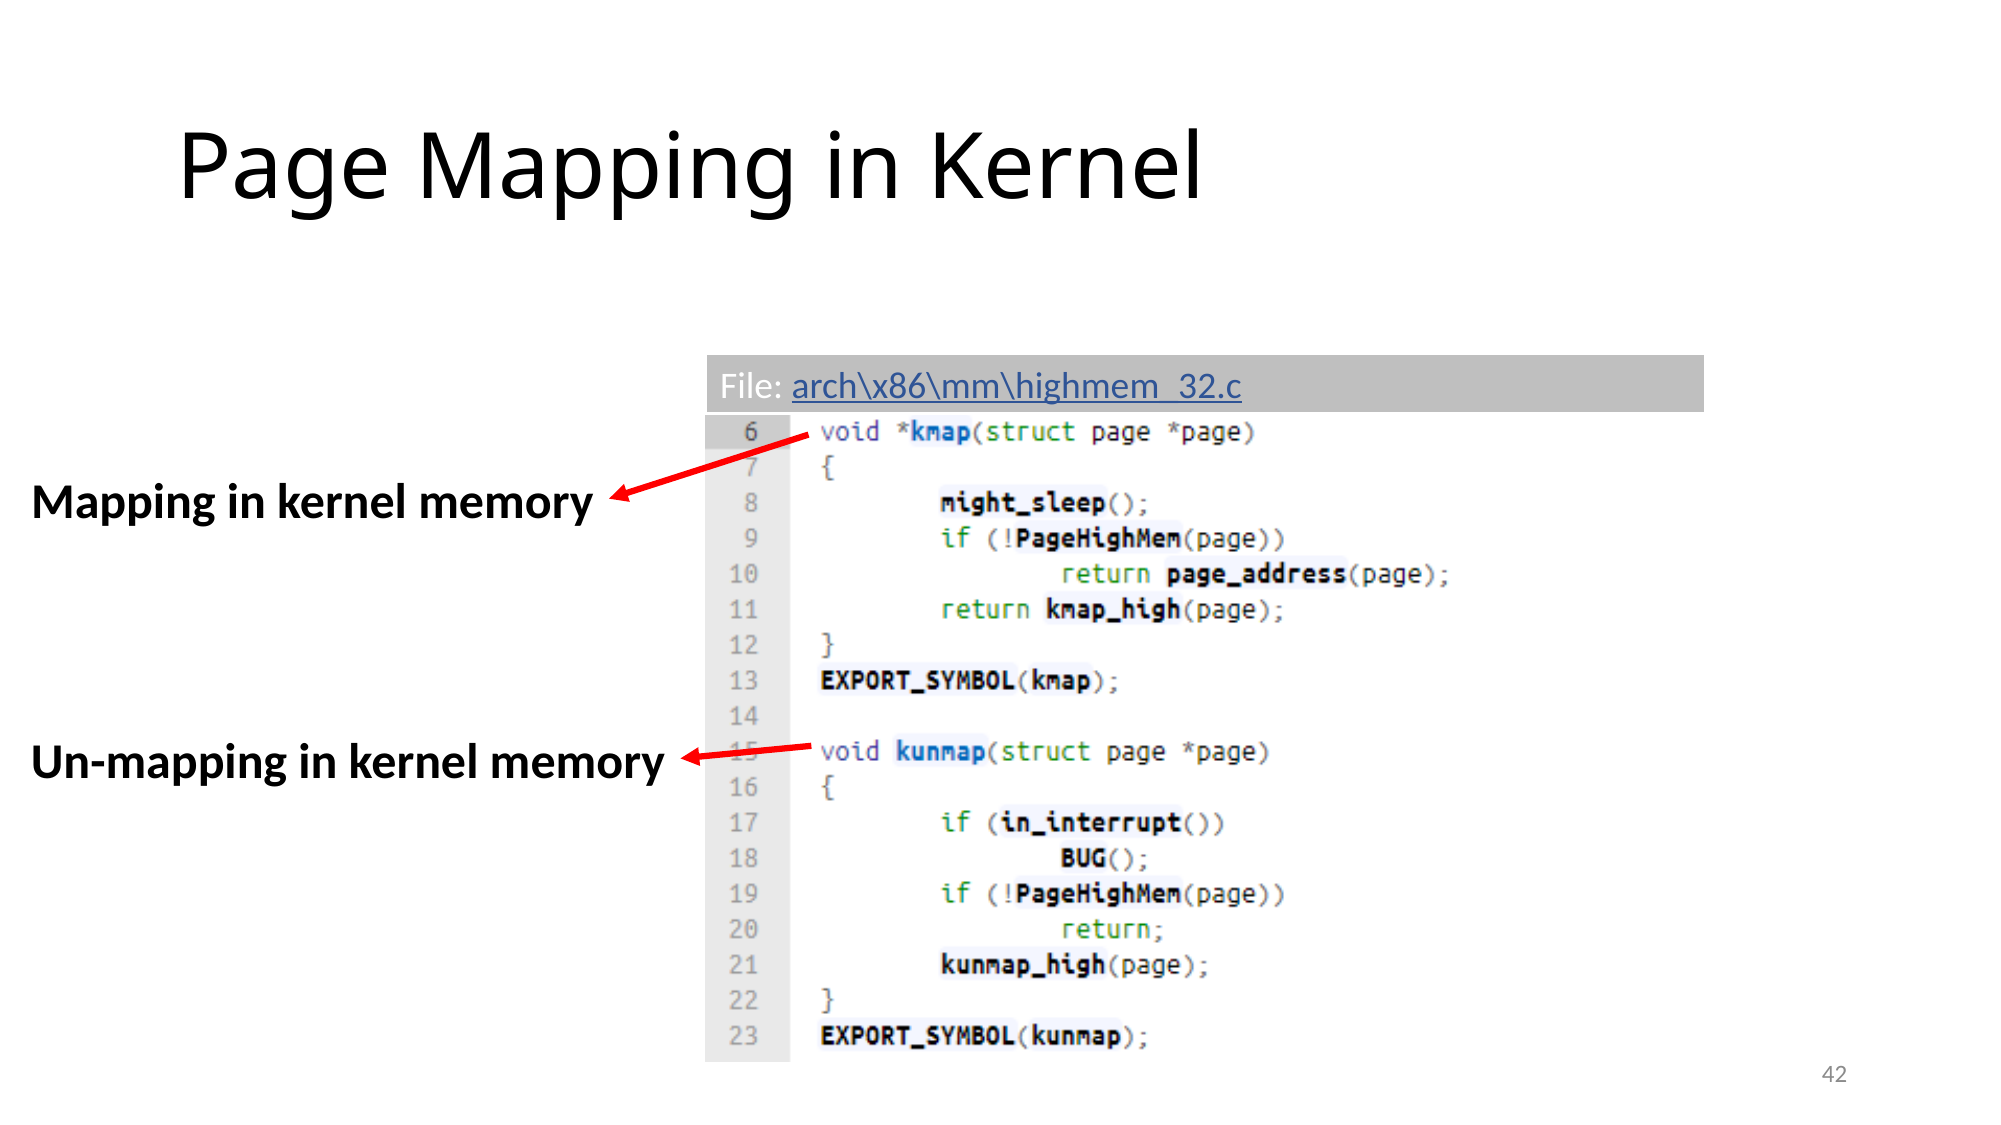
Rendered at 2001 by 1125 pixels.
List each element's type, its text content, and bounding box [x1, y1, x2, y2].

slide_number 42 [1412, 1042, 1863, 1103]
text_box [611, 434, 809, 500]
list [705, 414, 1493, 1062]
title Page Mapping in Kernel [137, 59, 1863, 278]
text_box Mapping in kernel memory [16, 461, 610, 536]
text_box Un-mapping in kernel memory [16, 721, 681, 796]
text_box File: arch\x86\mm\highmem_32.c [704, 352, 1707, 415]
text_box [683, 745, 812, 759]
